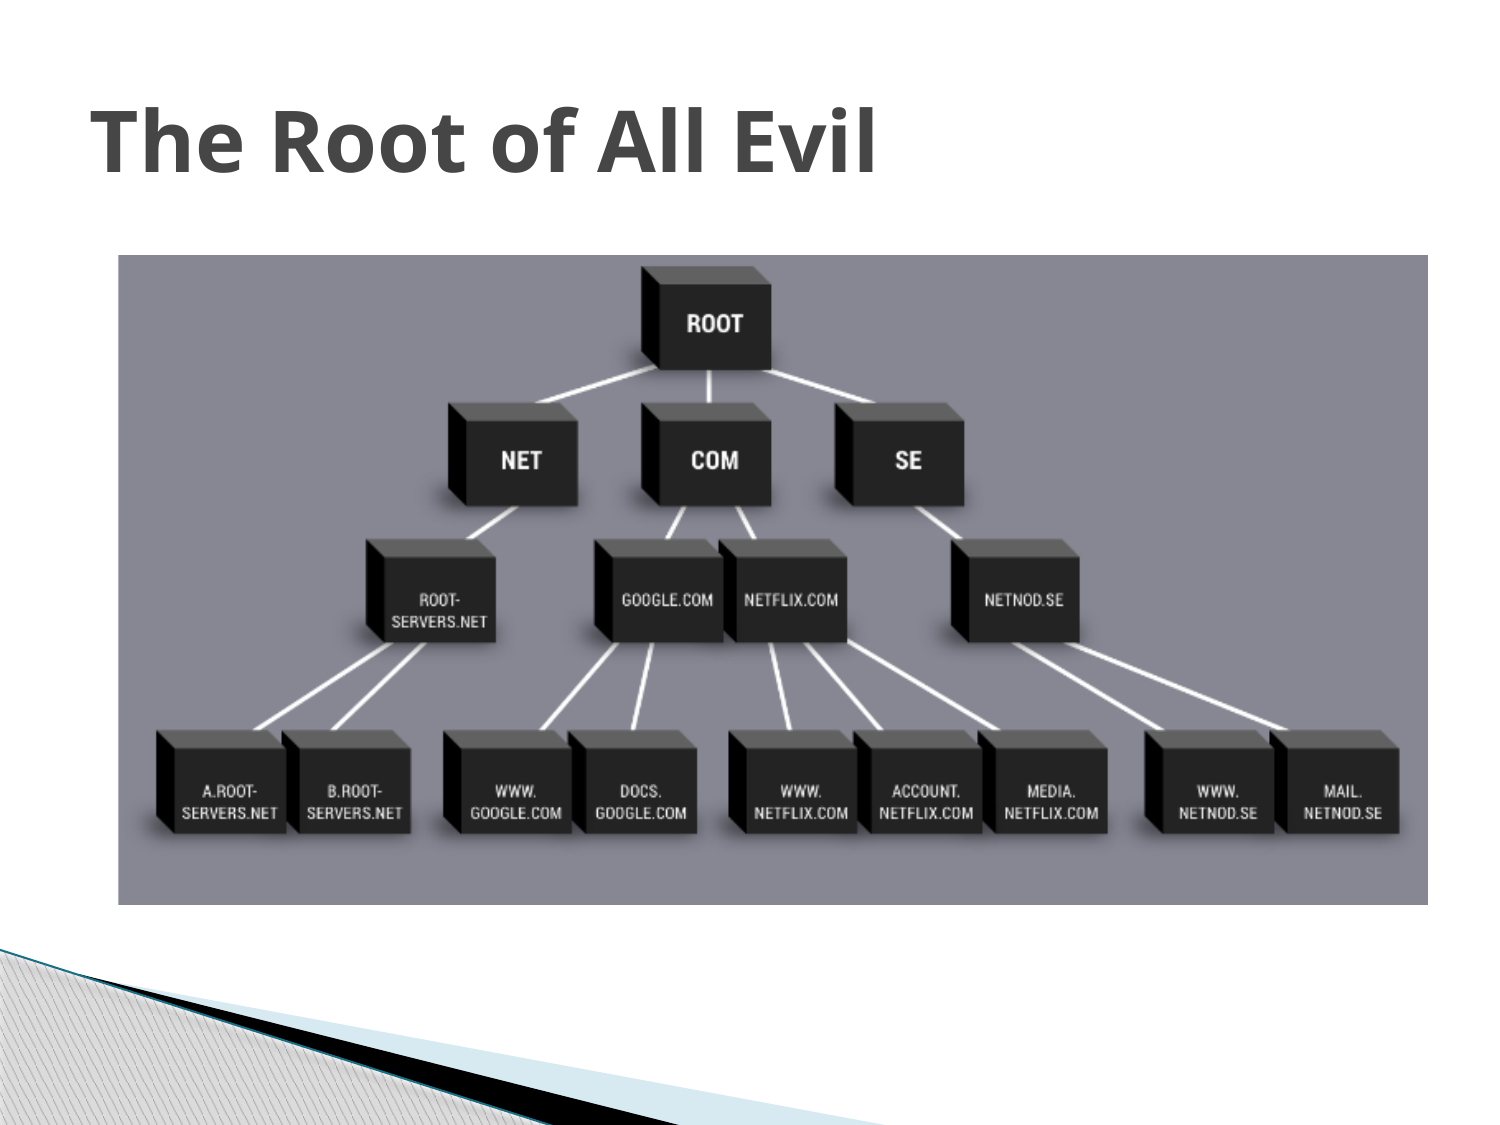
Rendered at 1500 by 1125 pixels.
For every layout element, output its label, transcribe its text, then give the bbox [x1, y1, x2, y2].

title The Root of All Evil [75, 45, 1425, 233]
picture [111, 255, 1429, 906]
